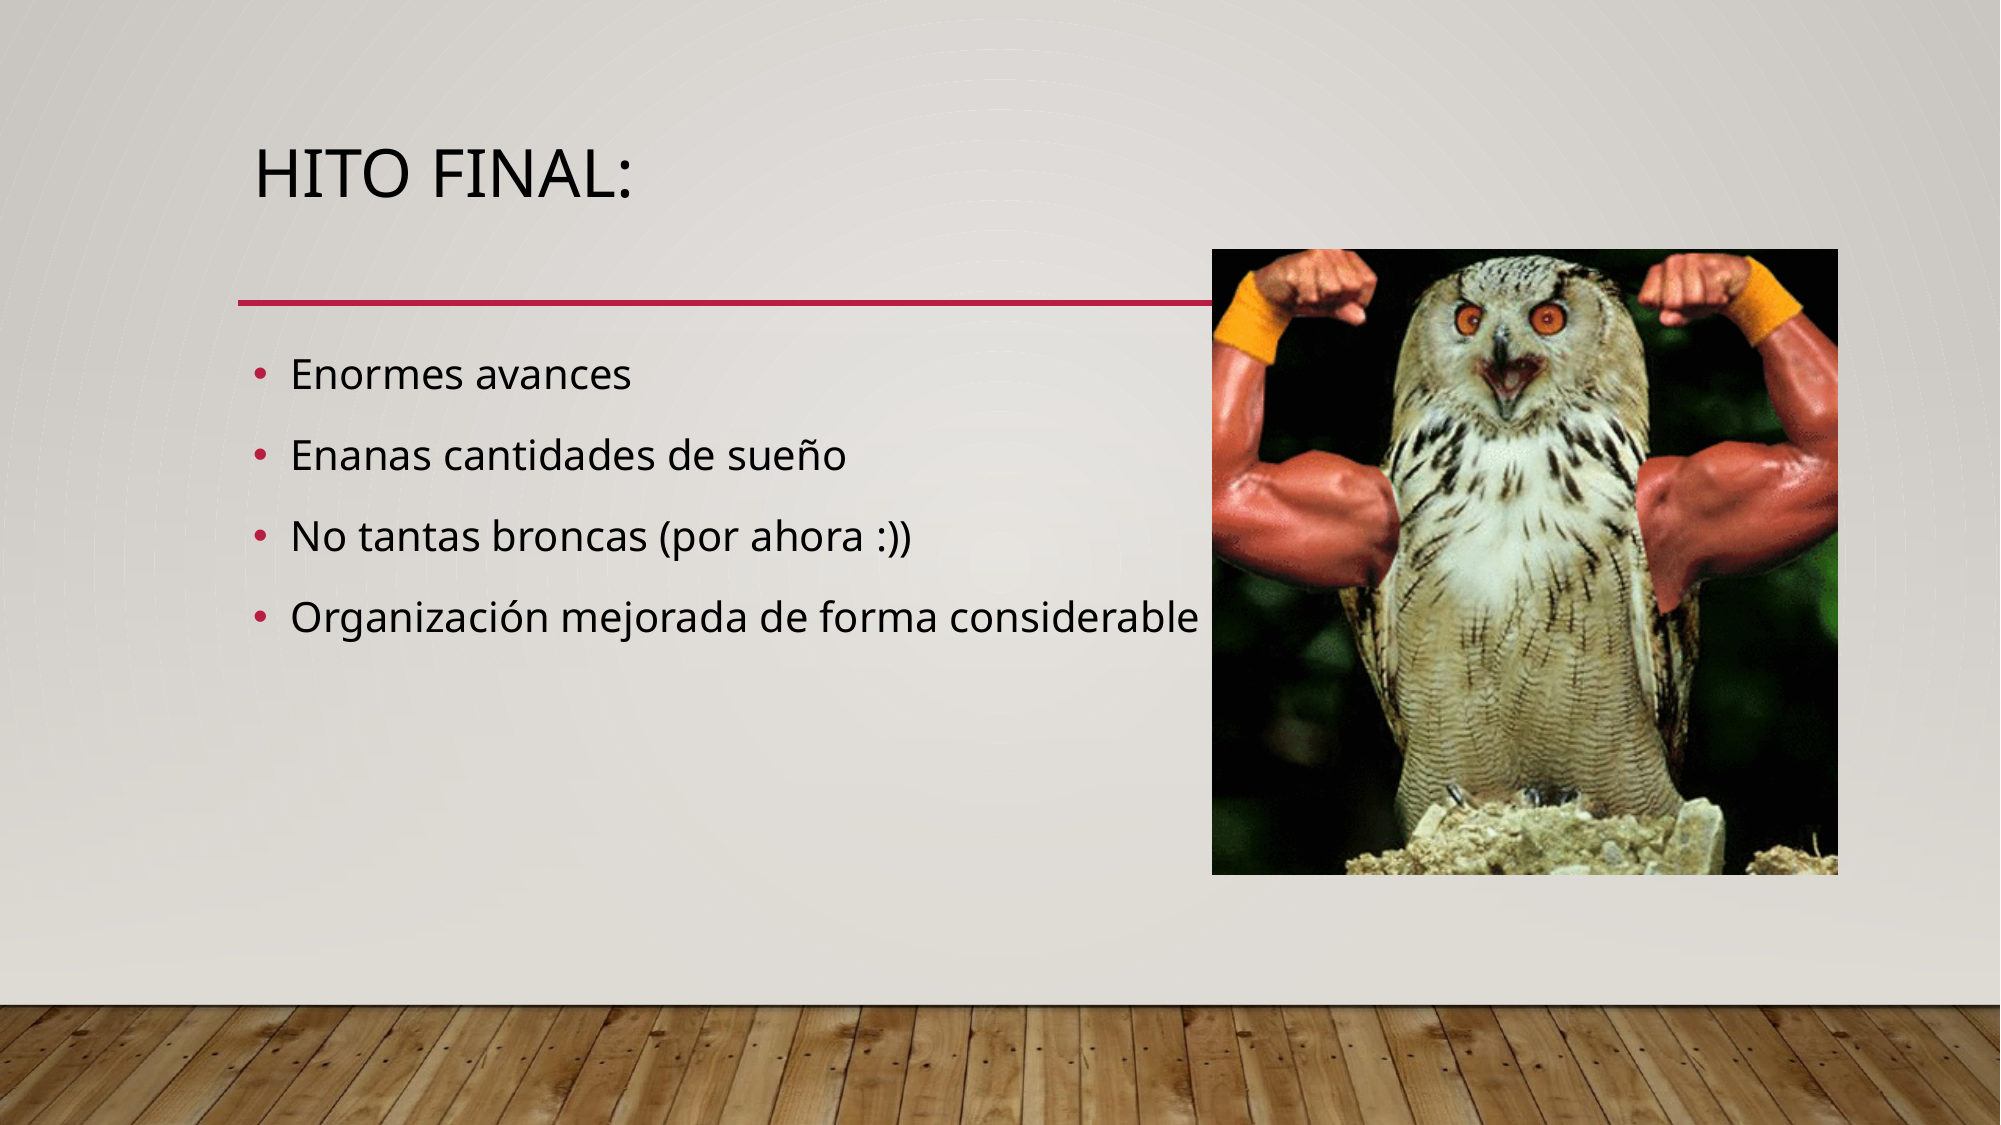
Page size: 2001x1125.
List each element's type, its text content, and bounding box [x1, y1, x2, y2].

picture [0, 1005, 2000, 1125]
title HITO FINAL: [238, 131, 1814, 305]
picture [1211, 249, 1838, 876]
list Enormes avances Enanas cantidades de sueño No tantas broncas (por ahora :)) Organización mejorada de forma considerable [238, 330, 1814, 897]
